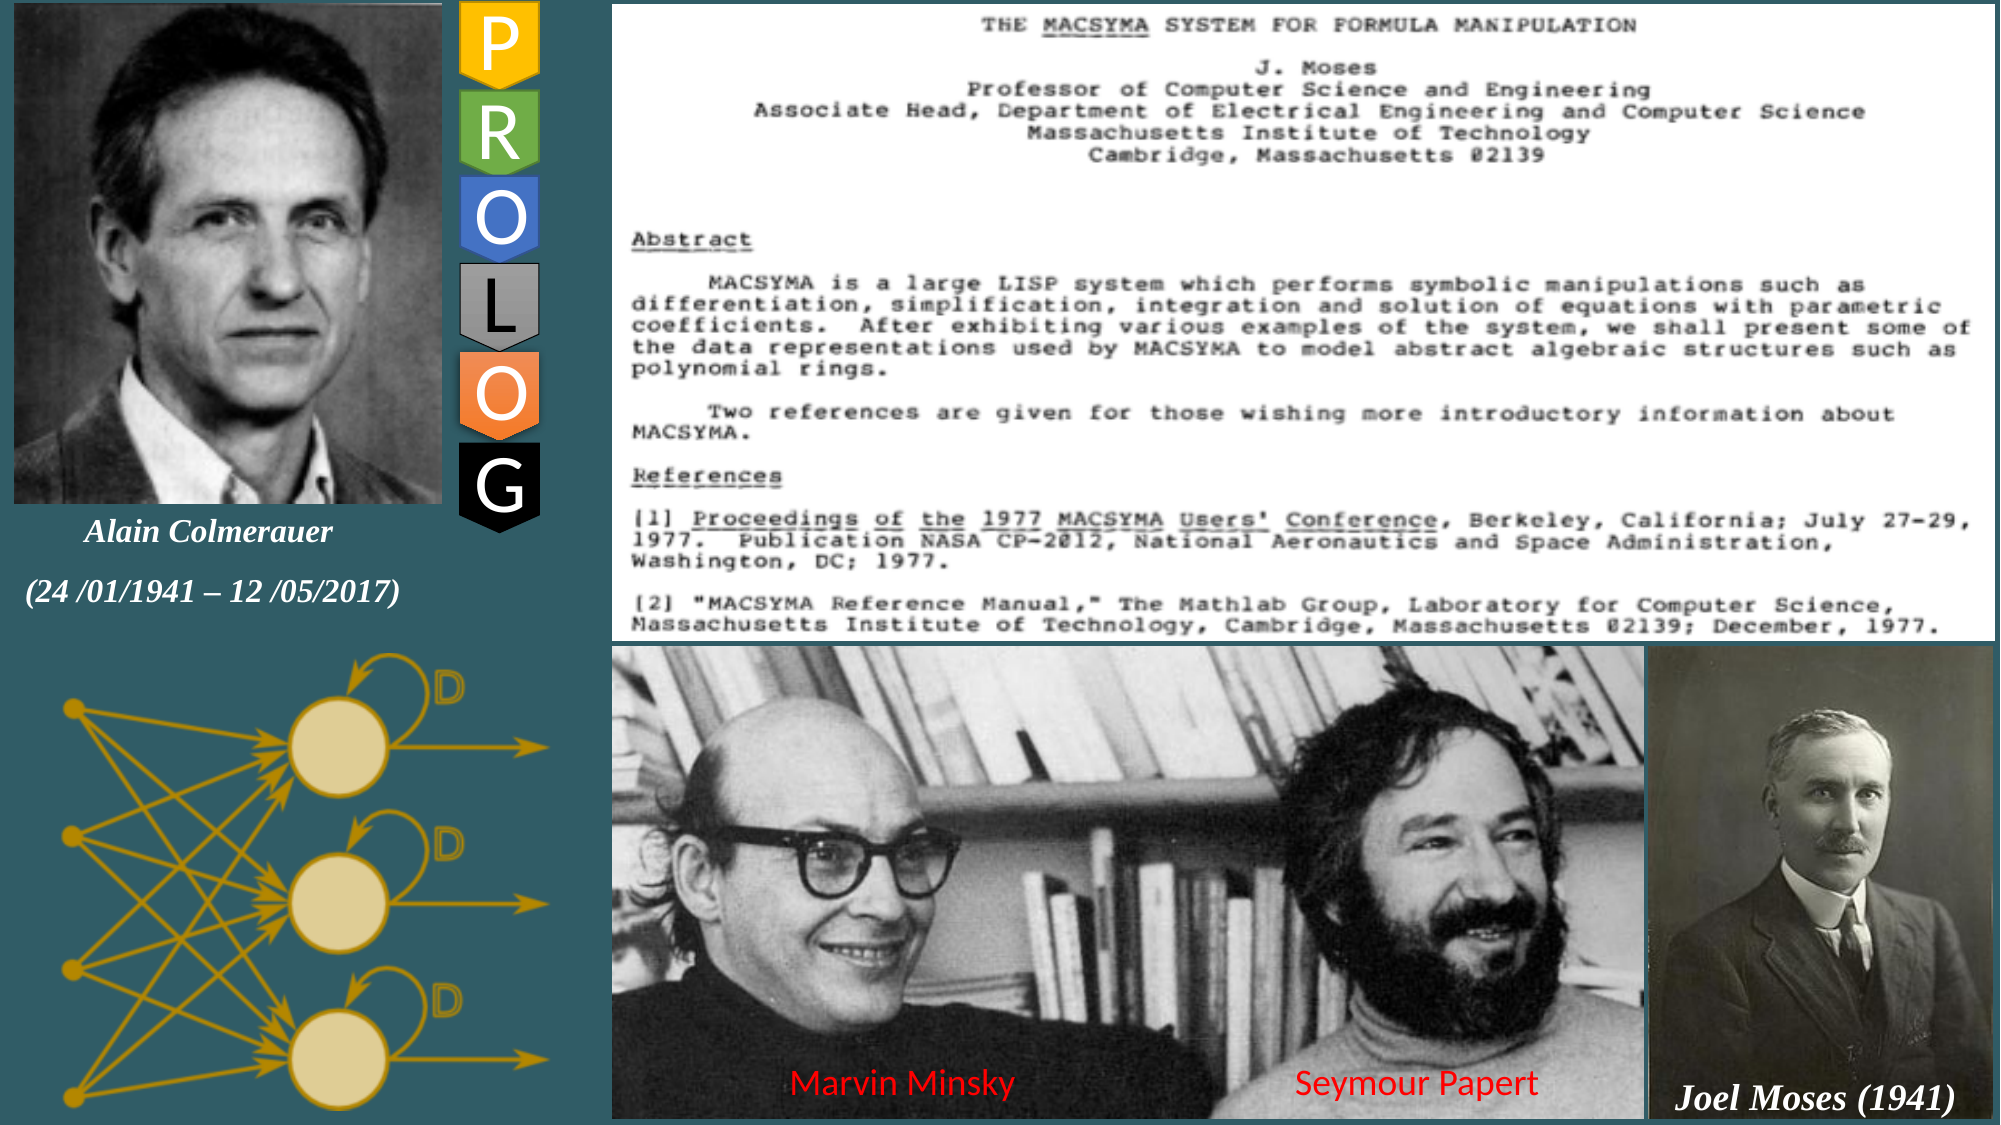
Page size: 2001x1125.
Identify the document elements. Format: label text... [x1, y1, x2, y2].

text_box L [459, 262, 540, 346]
picture [1648, 646, 1993, 1119]
text_box Joel Moses (1941) [1660, 1119, 1982, 1125]
picture [612, 4, 1995, 641]
text_box O [460, 351, 539, 441]
picture [14, 3, 442, 504]
text_box Alain Colmerauer (24 /01/1941 – 12 /05/2017) [9, 481, 417, 617]
text_box G [459, 442, 540, 534]
text_box P [459, 0, 540, 89]
text_box O [459, 174, 540, 262]
text_box R [459, 89, 540, 174]
picture [48, 653, 557, 1111]
picture [612, 646, 1644, 1119]
